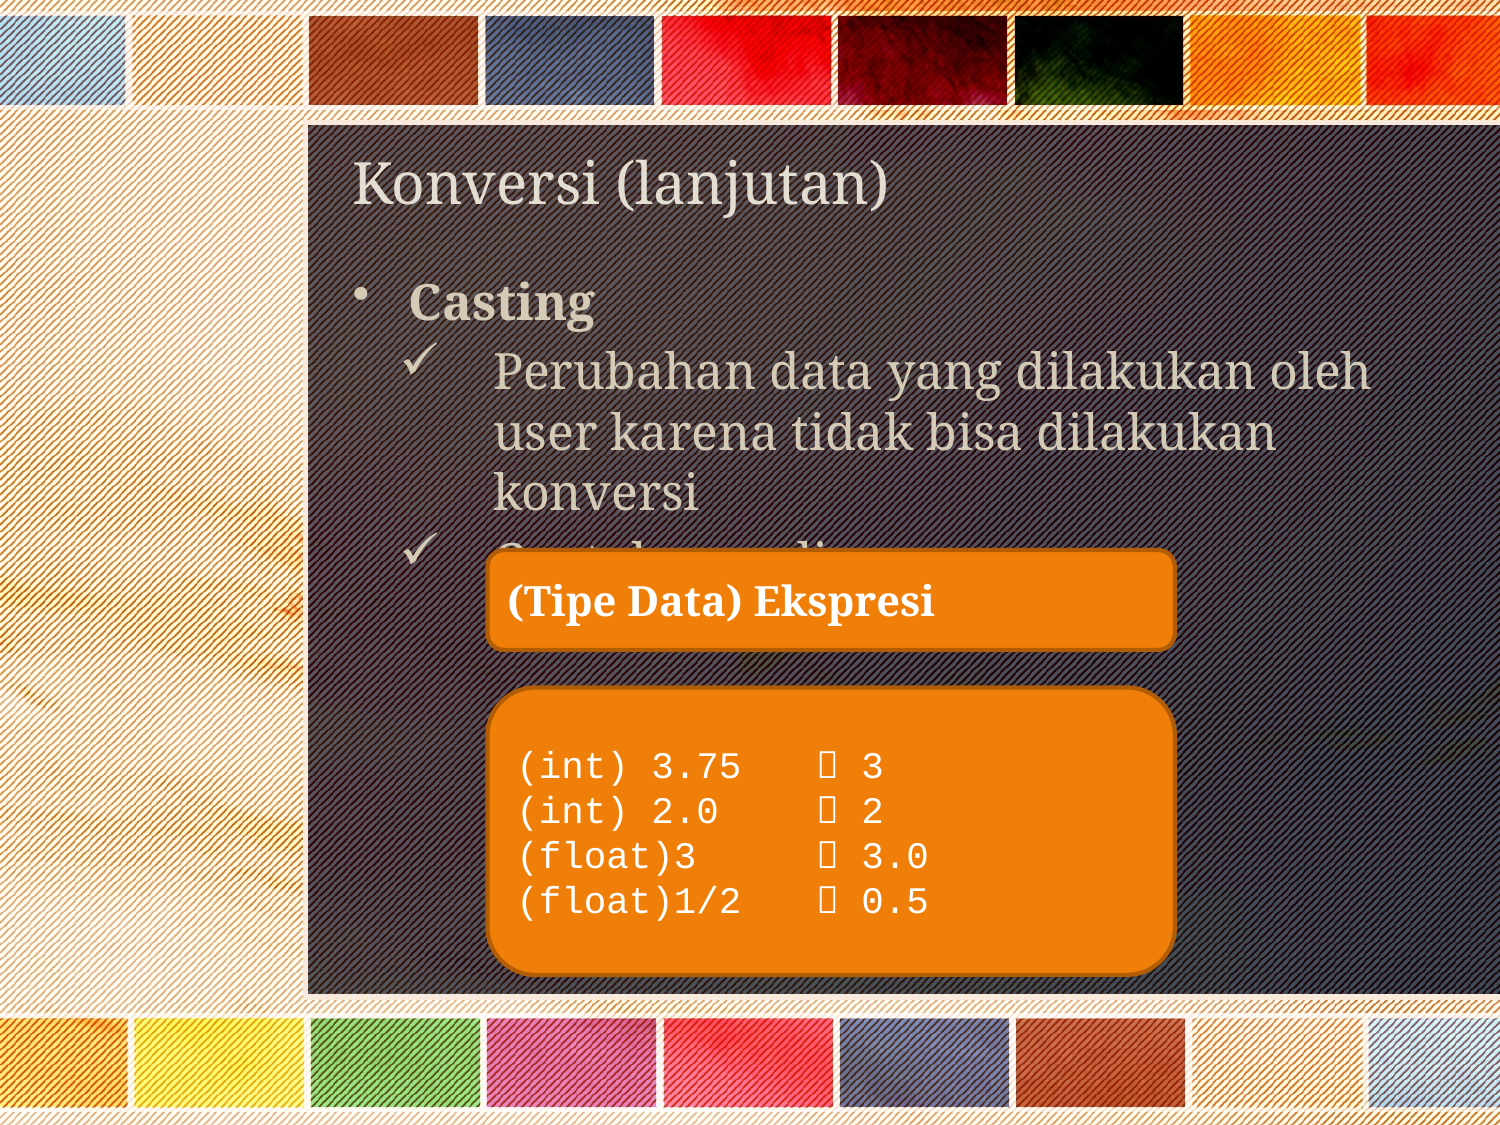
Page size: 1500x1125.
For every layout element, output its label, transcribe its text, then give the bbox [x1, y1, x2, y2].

list Casting Perubahan data yang dilakukan oleh user karena tidak bisa dilakukan konversi Contoh penulisan [337, 262, 1463, 1051]
text_box (int) 3.75  3 (int) 2.0  2 (float)3  3.0 (float)1/2  0.5 [485, 685, 1178, 978]
text_box (Tipe Data) Ekspresi [485, 547, 1178, 653]
title Konversi (lanjutan) [337, 112, 1463, 251]
picture [0, 0, 1500, 1125]
